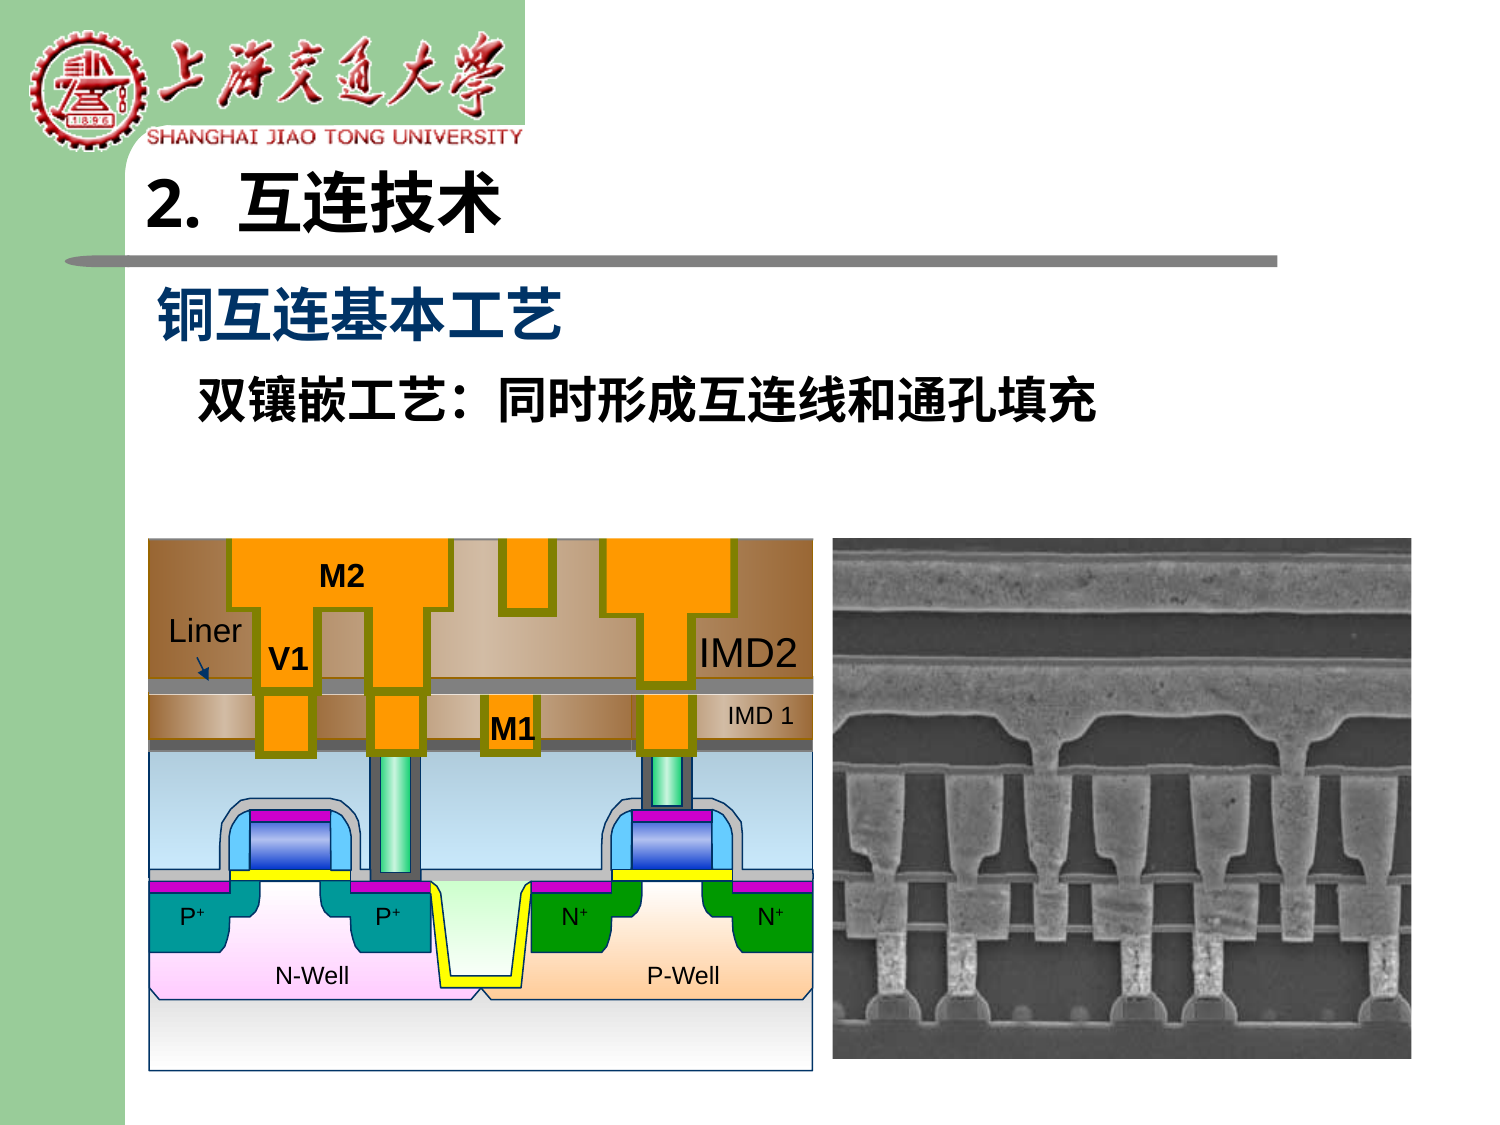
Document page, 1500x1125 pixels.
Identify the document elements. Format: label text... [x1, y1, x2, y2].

picture [29, 30, 524, 152]
picture [832, 538, 1412, 1059]
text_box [147, 514, 892, 1071]
text_box 铜互连基本工艺 [135, 278, 845, 362]
text_box 2. 互连技术 [123, 148, 597, 256]
text_box 双镶嵌工艺：同时形成互连线和通孔填充 [182, 361, 1306, 437]
